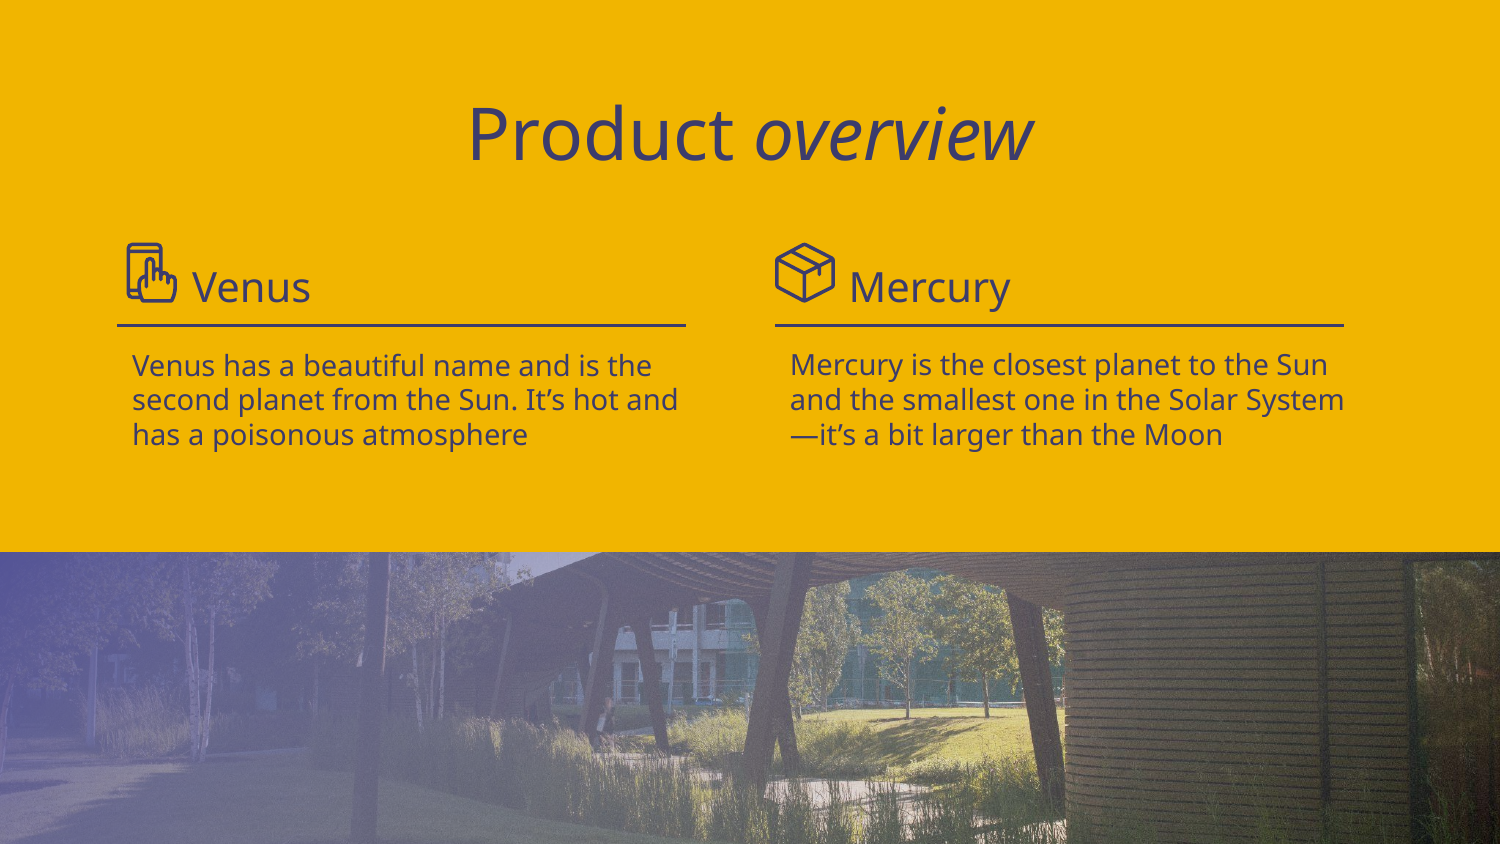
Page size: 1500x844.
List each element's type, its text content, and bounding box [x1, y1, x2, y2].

picture [0, 552, 1500, 844]
text_box [775, 242, 835, 303]
subtitle Mercury [833, 234, 1382, 326]
subtitle Venus has a beautiful name and is the second planet from the Sun. It’s hot and has a poisonous atmosphere [116, 331, 725, 470]
text_box [126, 242, 177, 303]
title Product overview [118, 72, 1382, 167]
subtitle Venus [176, 234, 725, 326]
subtitle Mercury is the closest planet to the Sun and the smallest one in the Solar System—it’s a bit larger than the Moon [775, 331, 1382, 470]
